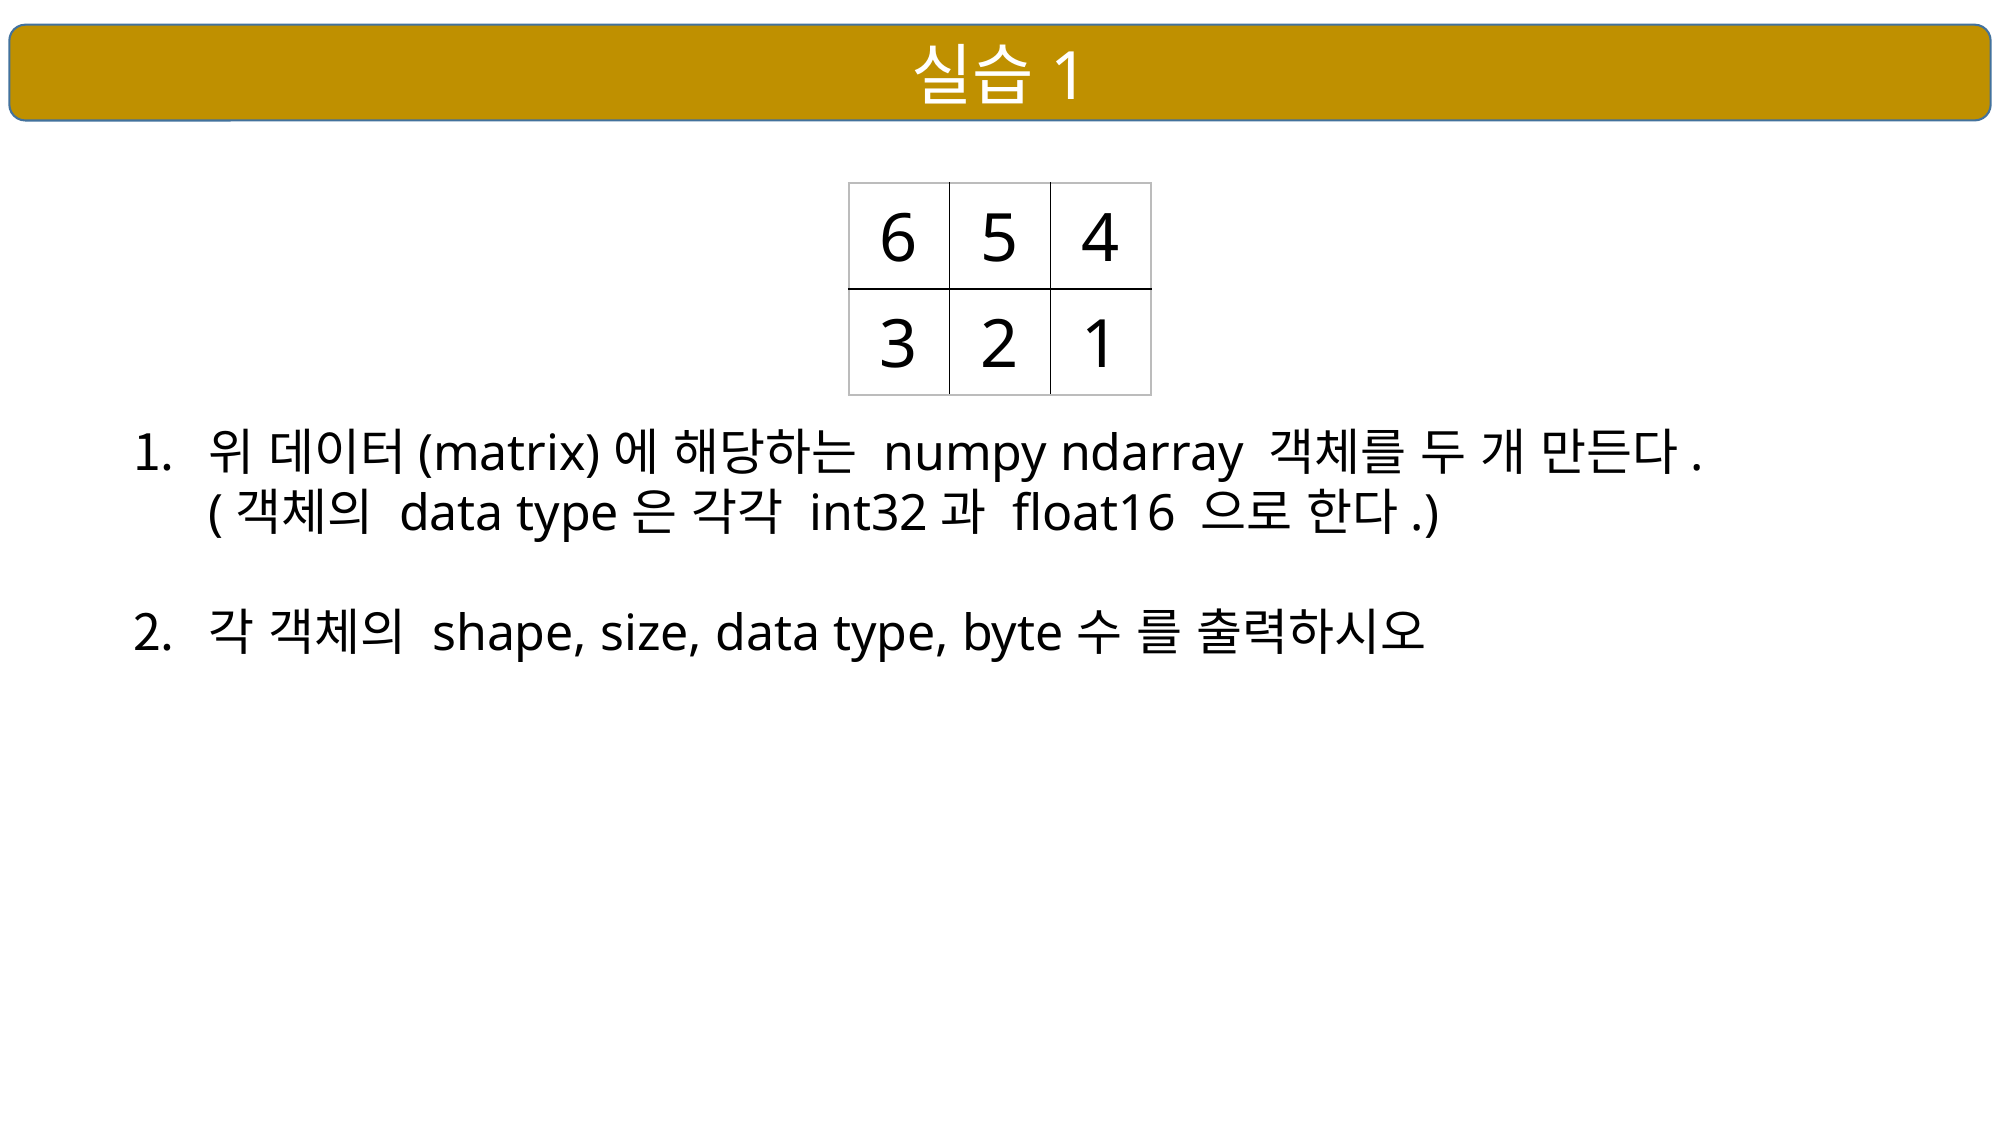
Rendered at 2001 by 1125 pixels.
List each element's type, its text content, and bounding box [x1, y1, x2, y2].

table_cell 2 [950, 290, 1050, 394]
table_header 4 [1051, 184, 1150, 288]
table_header 6 [850, 184, 949, 288]
table_header 5 [950, 184, 1050, 288]
table_cell 1 [1051, 290, 1150, 394]
text_box 위 데이터(matrix)에 해당하는 numpy ndarray 객체를 두 개 만든다. (객체의 data type은 각각 int32과 float16 으로 한다.) 각 객체의 shape, size, data type, byte수 를 출력하시오 [118, 413, 1720, 668]
text_box 실습1 [8, 23, 1992, 122]
table_cell 3 [850, 290, 949, 394]
